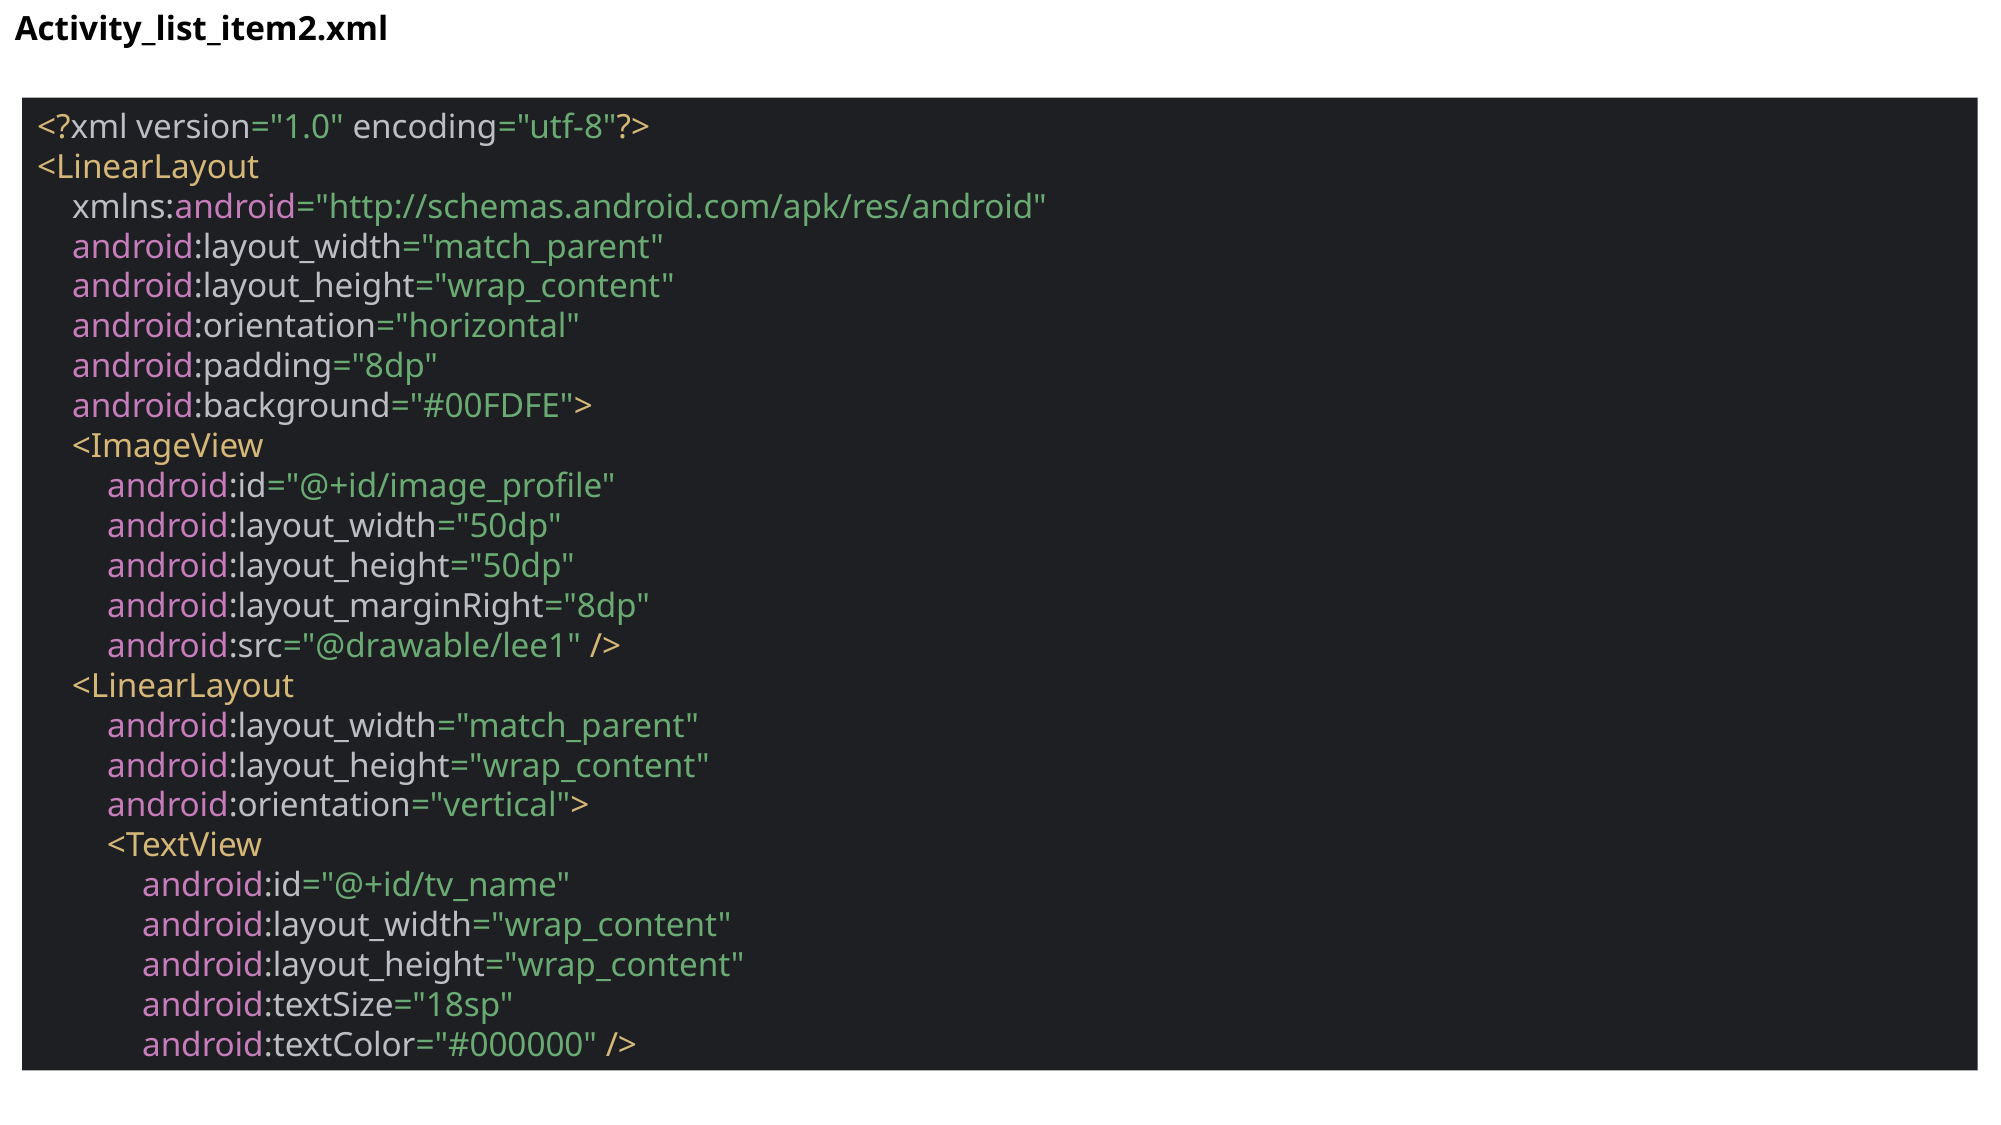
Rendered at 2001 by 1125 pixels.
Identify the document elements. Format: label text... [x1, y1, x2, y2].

text_box <?xml version="1.0" encoding="utf-8"?> <LinearLayout xmlns:android="http://schemas.android.com/apk/res/android" android:layout_width="match_parent" android:layout_height="wrap_content" android:orientation="horizontal" android:padding="8dp" android:background="#00FDFE"> <ImageView android:id="@+id/image_profile" android:layout_width="50dp" android:layout_height="50dp" android:layout_marginRight="8dp" android:src="@drawable/lee1" /> <LinearLayout android:layout_width="match_parent" android:layout_height="wrap_content" android:orientation="vertical"> <TextView android:id="@+id/tv_name" android:layout_width="wrap_content" android:layout_height="wrap_content" android:textSize="18sp" android:textColor="#000000" /> [22, 97, 1978, 1071]
text_box Activity_list_item2.xml [0, 0, 643, 55]
